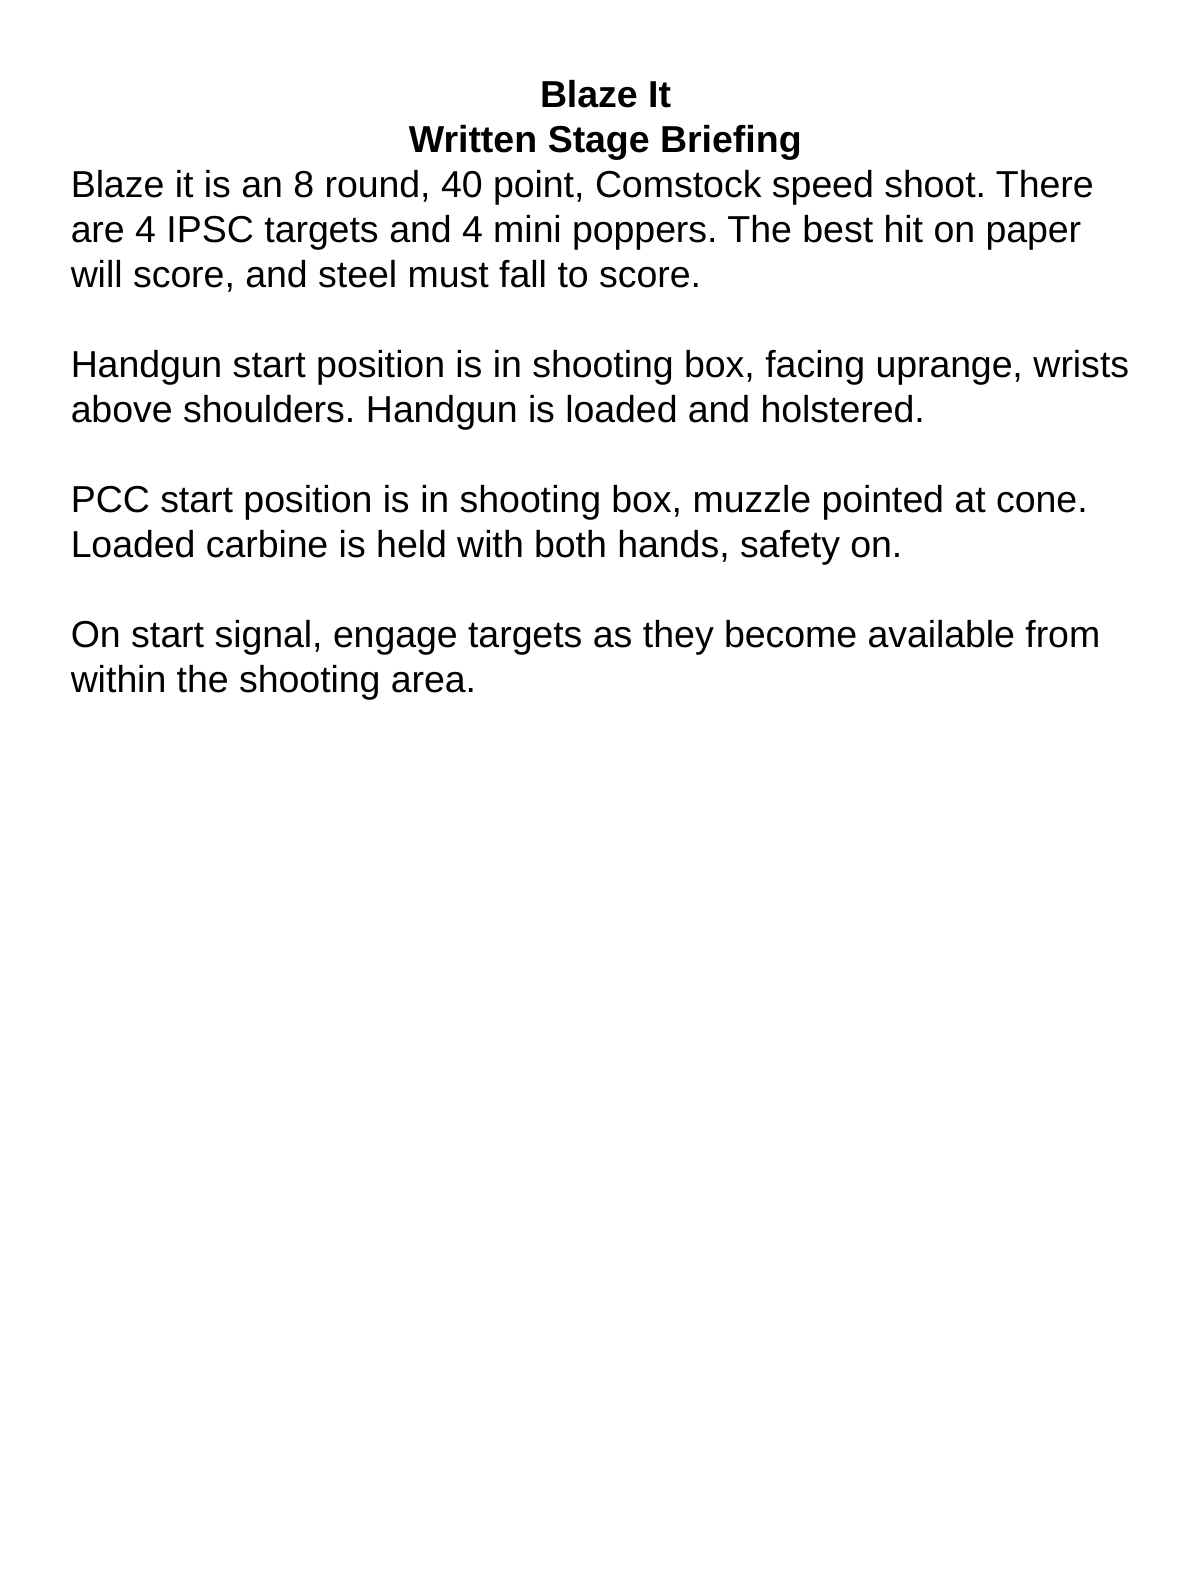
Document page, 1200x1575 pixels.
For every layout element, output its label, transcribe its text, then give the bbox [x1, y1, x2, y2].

text_box Blaze It Written Stage Briefing Blaze it is an 8 round, 40 point, Comstock speed shoot. There are 4 IPSC targets and 4 mini poppers. The best hit on paper will score, and steel must fall to score. Handgun start position is in shooting box, facing uprange, wrists above shoulders. Handgun is loaded and holstered. PCC start position is in shooting box, muzzle pointed at cone. Loaded carbine is held with both hands, safety on. On start signal, engage targets as they become available from within the shooting area. [56, 63, 1156, 708]
